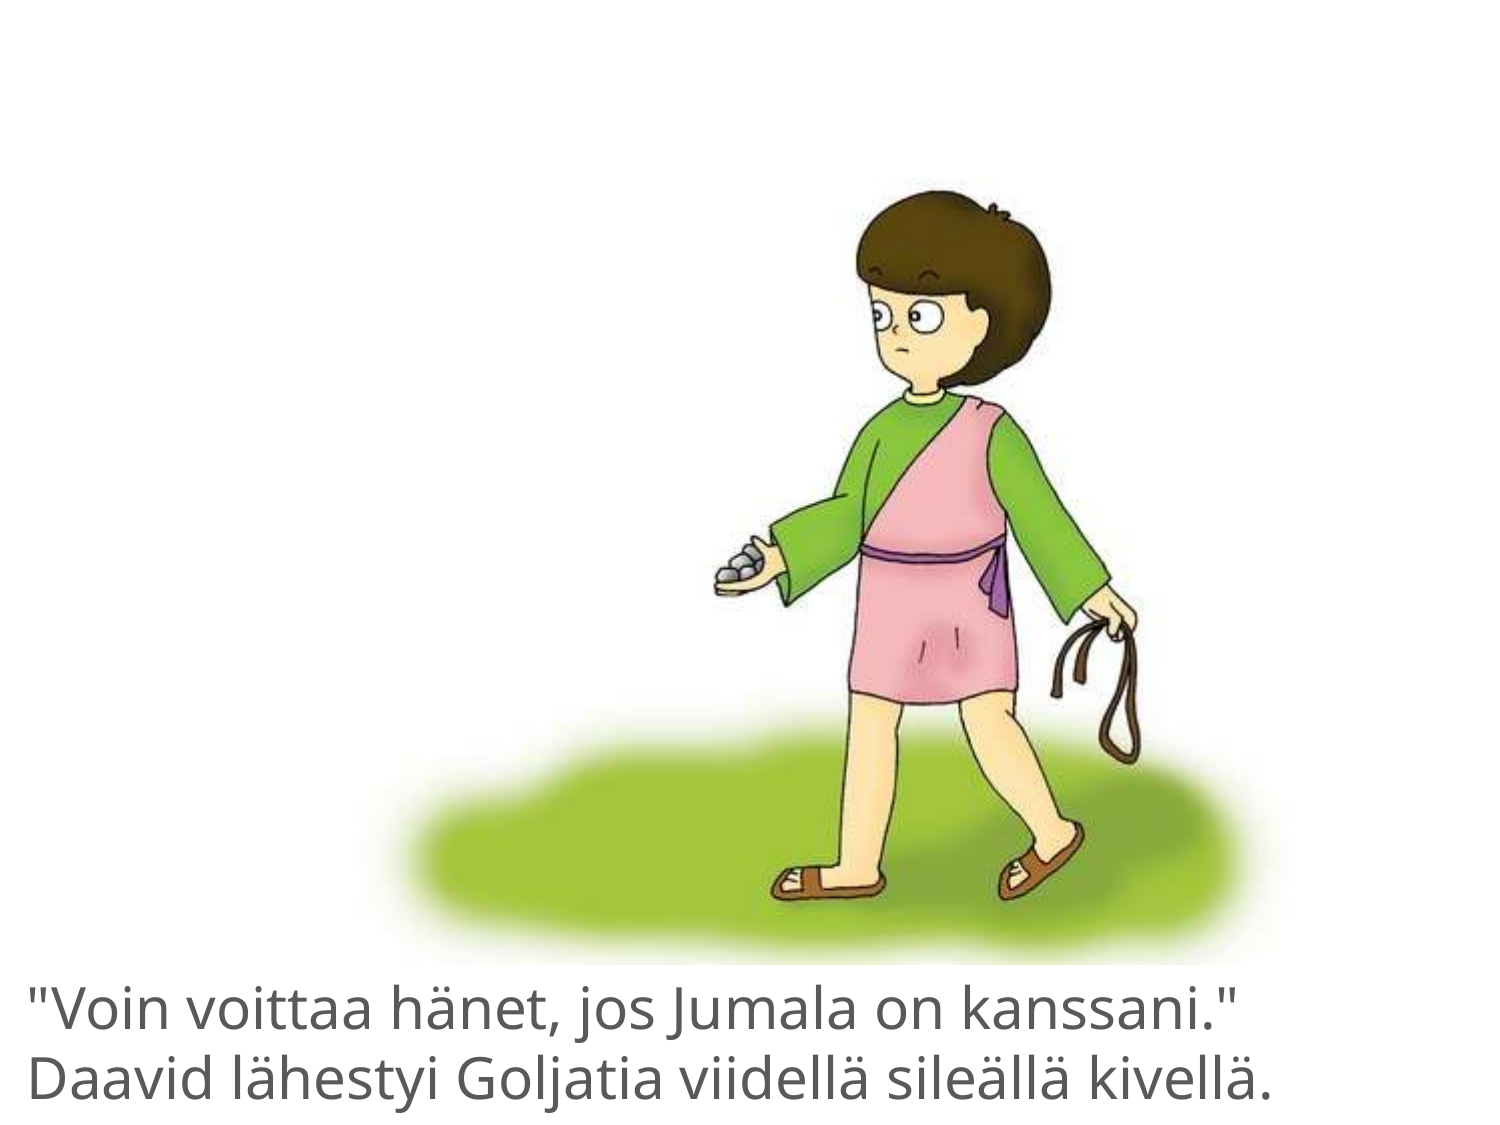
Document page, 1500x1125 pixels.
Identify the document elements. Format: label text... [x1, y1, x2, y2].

text_box "Voin voittaa hänet, jos Jumala on kanssani." Daavid lähestyi Goljatia viidellä sileällä kivellä. [11, 964, 1498, 1119]
picture [103, 18, 1407, 965]
